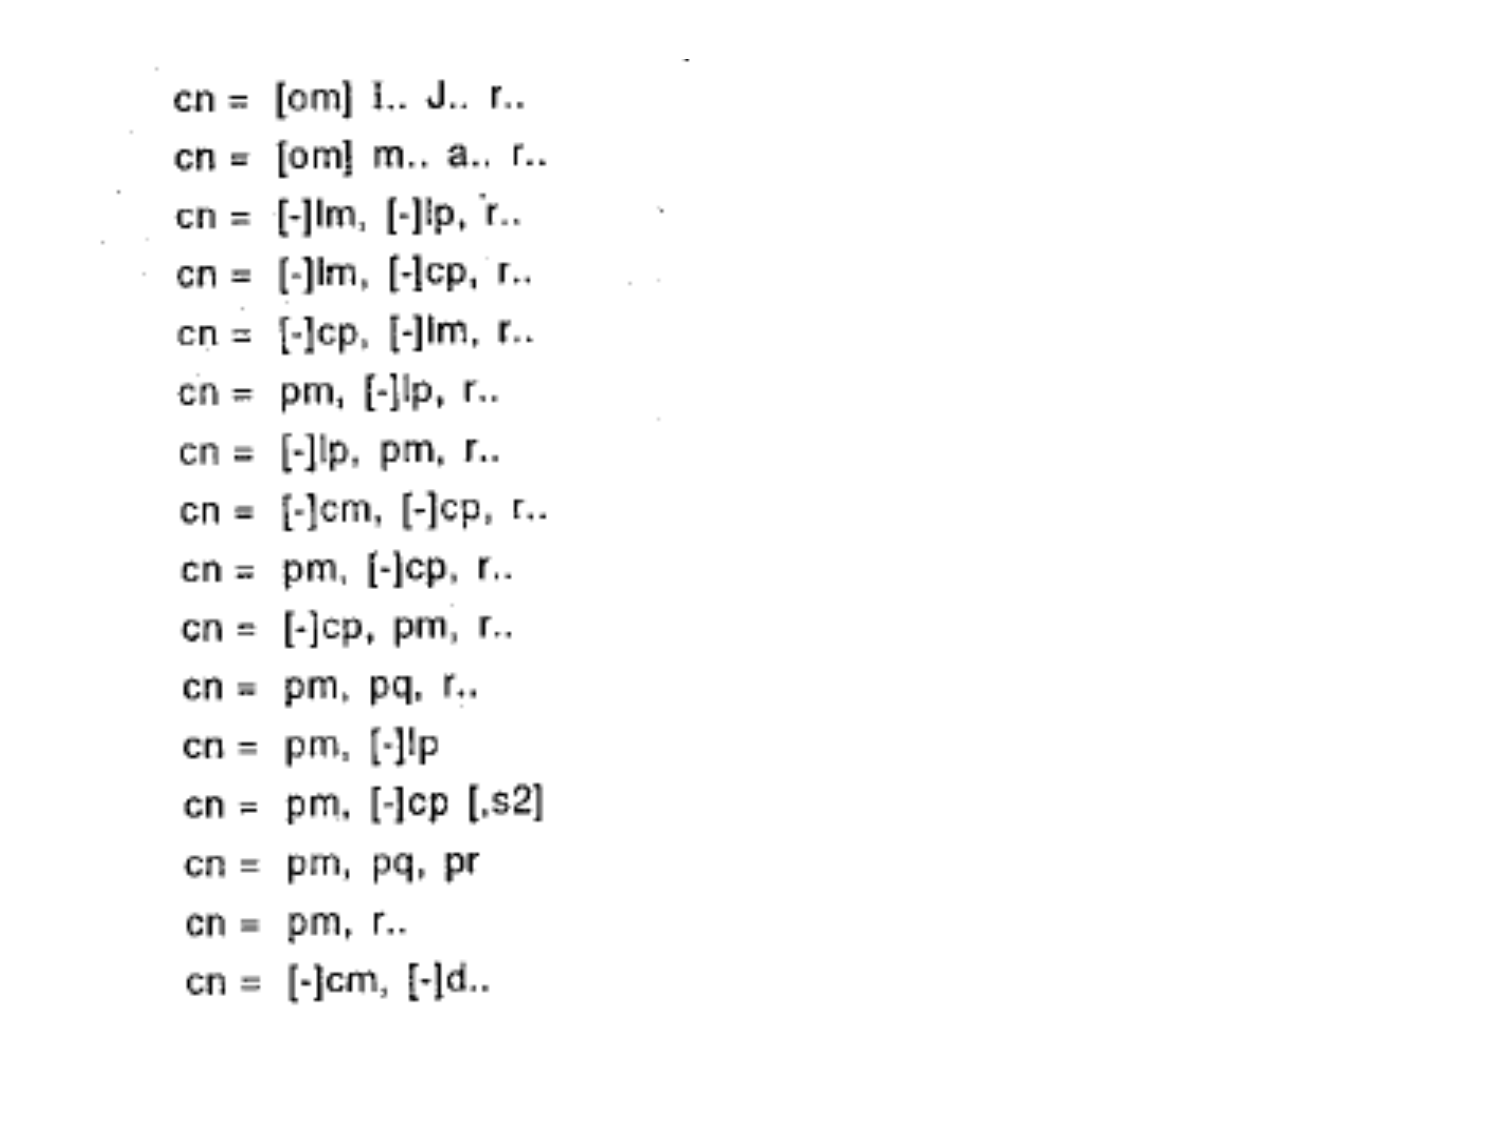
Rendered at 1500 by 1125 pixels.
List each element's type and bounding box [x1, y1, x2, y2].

list [80, 59, 797, 1015]
